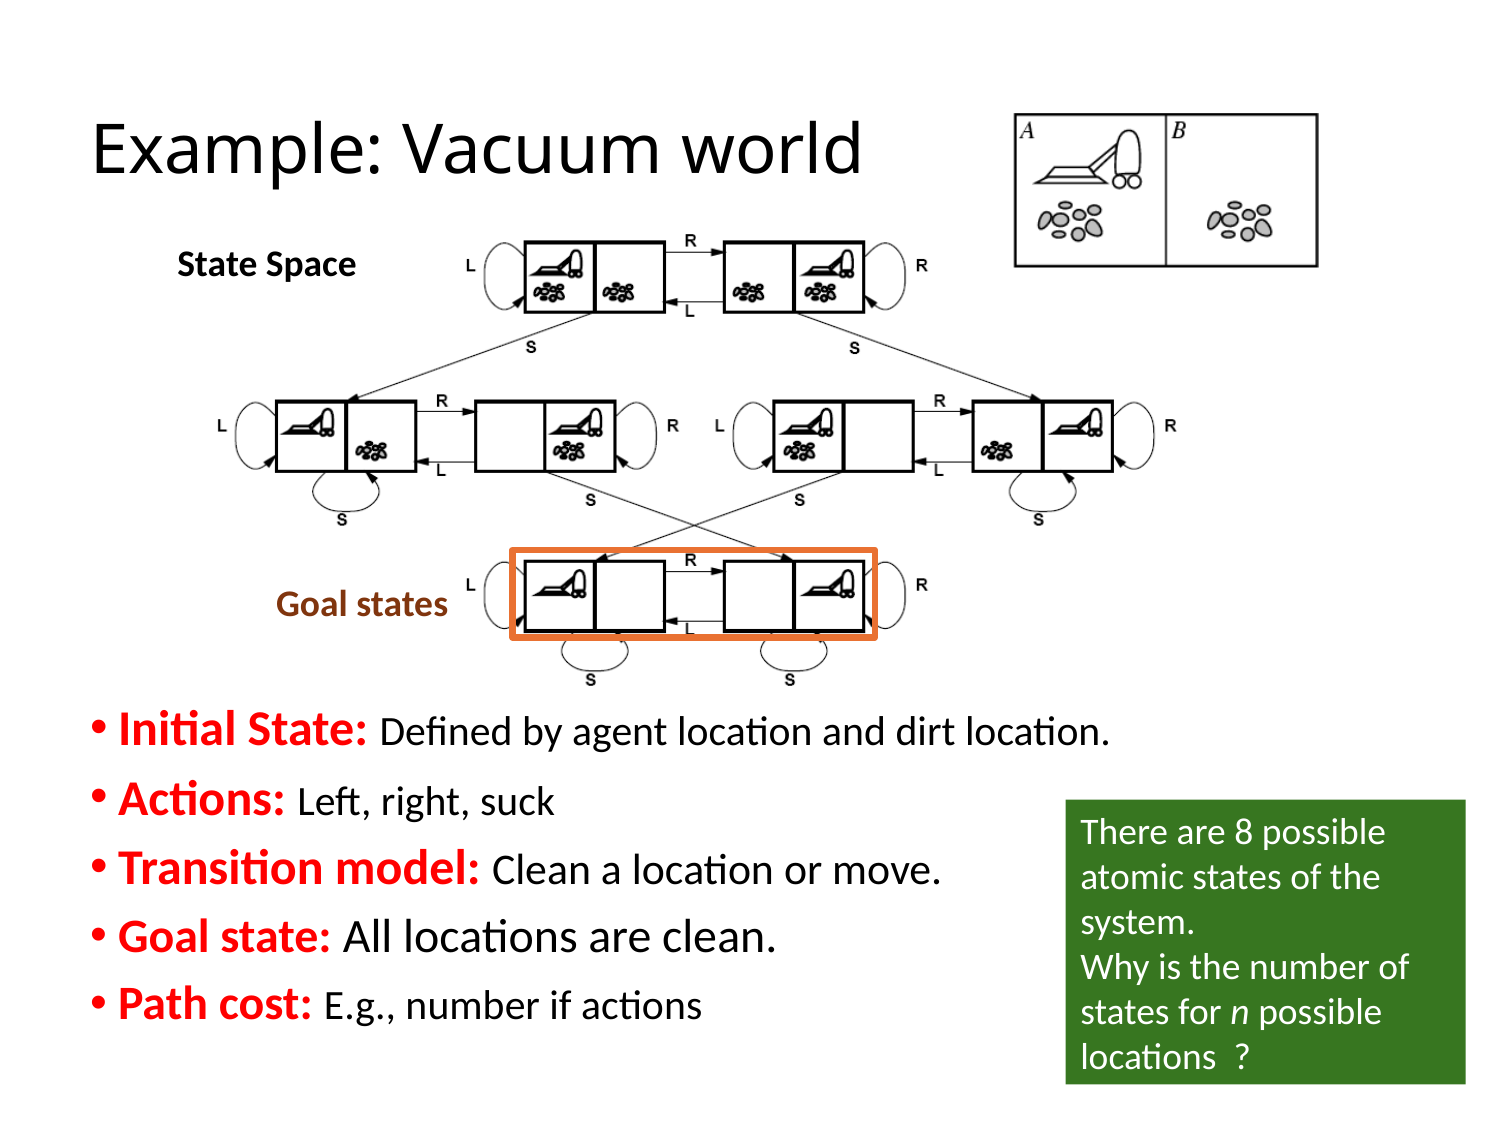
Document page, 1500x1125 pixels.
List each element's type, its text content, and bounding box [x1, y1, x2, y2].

title Example: Vacuum world [75, 57, 1425, 246]
list Initial State: Defined by agent location and dirt location. Actions: Left, right, suck Transition model: Clean a location or move. Goal state: All locations are clean. Path cost: E.g., number if actions [75, 694, 1461, 1088]
picture [212, 112, 1319, 691]
text_box State Space [162, 231, 212, 291]
